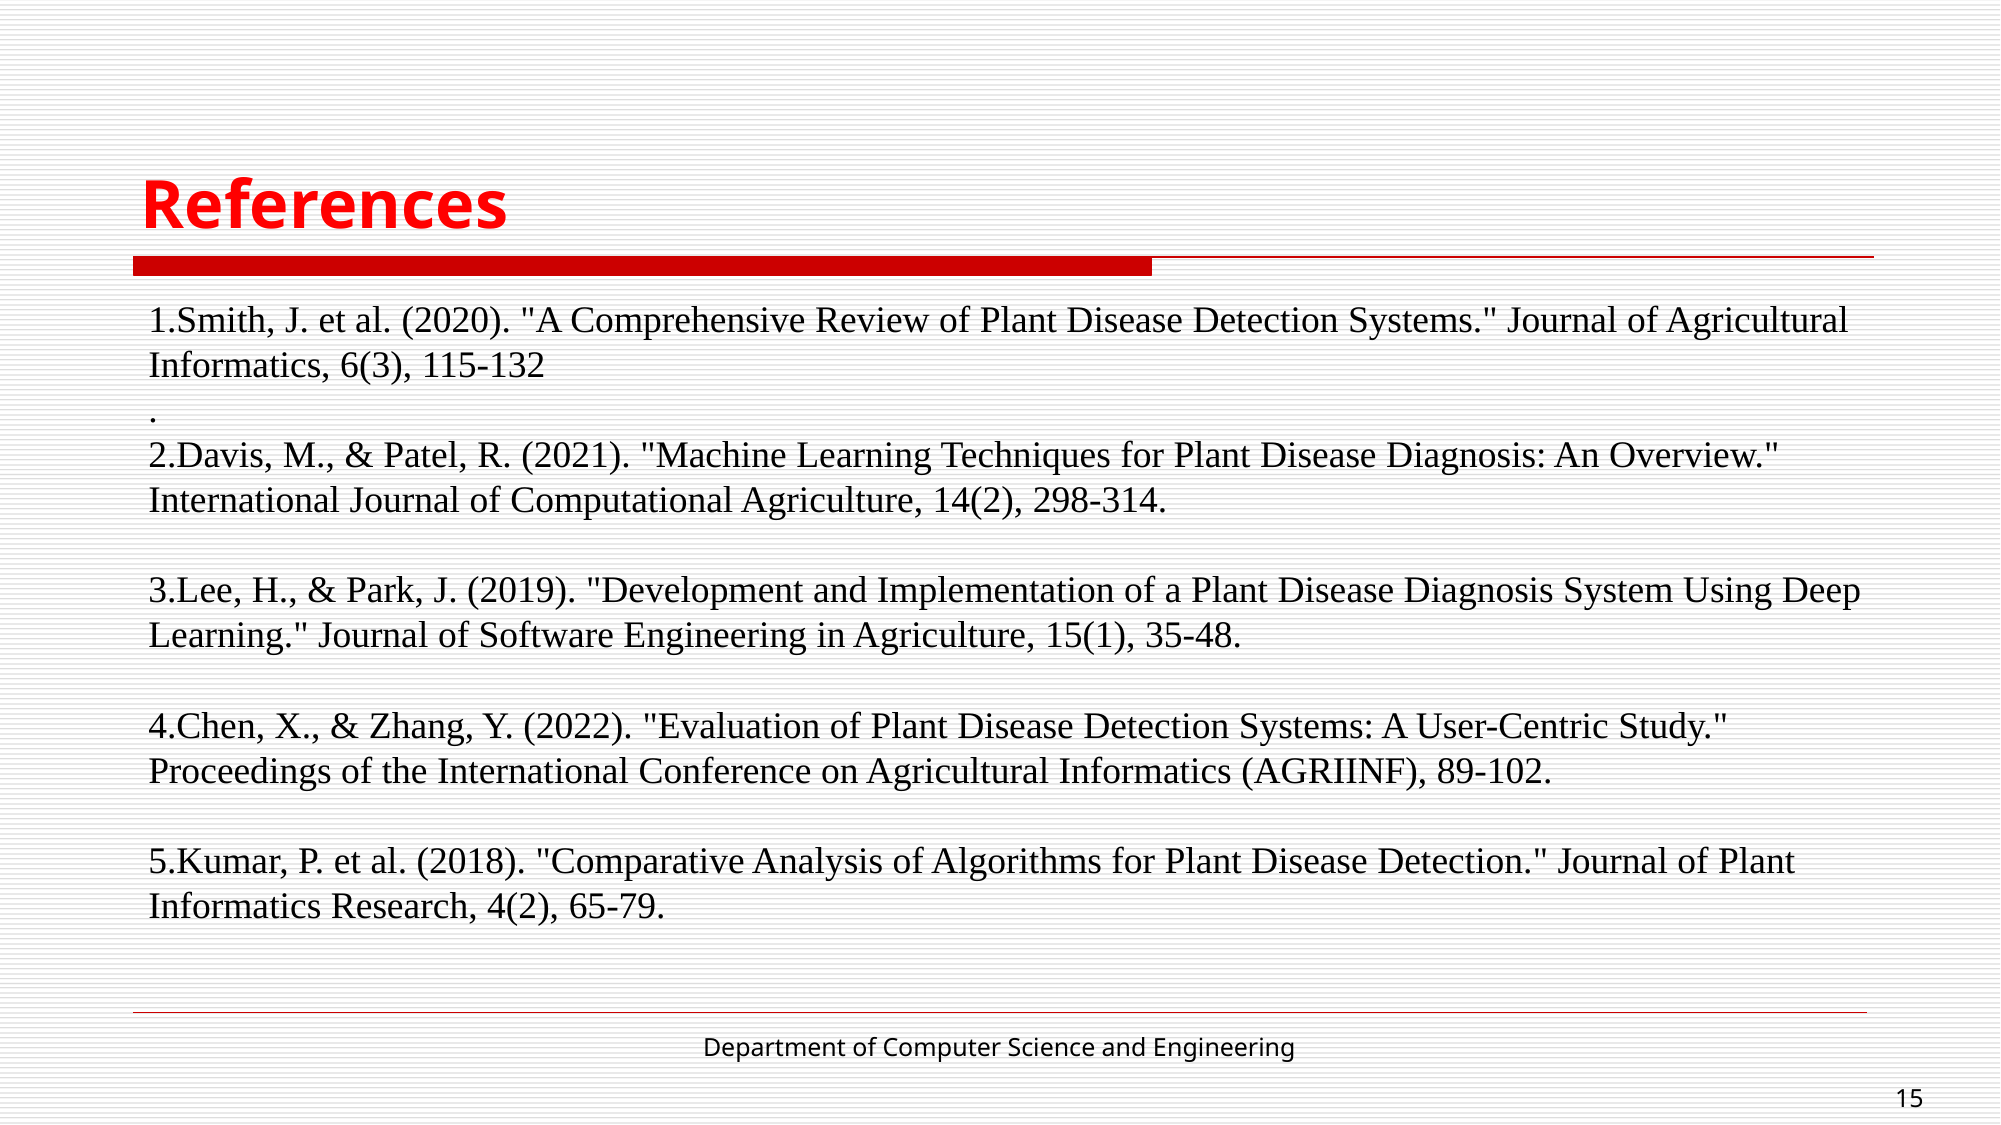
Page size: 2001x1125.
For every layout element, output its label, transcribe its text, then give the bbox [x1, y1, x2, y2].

slide_number 15 [1505, 1074, 1939, 1125]
list 1.Smith, J. et al. (2020). "A Comprehensive Review of Plant Disease Detection Systems." Journal of Agricultural Informatics, 6(3), 115-132 . 2.Davis, M., & Patel, R. (2021). "Machine Learning Techniques for Plant Disease Diagnosis: An Overview." International Journal of Computational Agriculture, 14(2), 298-314. 3.Lee, H., & Park, J. (2019). "Development and Implementation of a Plant Disease Diagnosis System Using Deep Learning." Journal of Software Engineering in Agriculture, 15(1), 35-48. 4.Chen, X., & Zhang, Y. (2022). "Evaluation of Plant Disease Detection Systems: A User-Centric Study." Proceedings of the International Conference on Agricultural Informatics (AGRIINF), 89-102. 5.Kumar, P. et al. (2018). "Comparative Analysis of Algorithms for Plant Disease Detection." Journal of Plant Informatics Research, 4(2), 65-79. [133, 287, 1884, 987]
picture [0, 0, 2001, 1125]
footer Department of Computer Science and Engineering [683, 1024, 1317, 1103]
title References [125, 50, 1876, 250]
